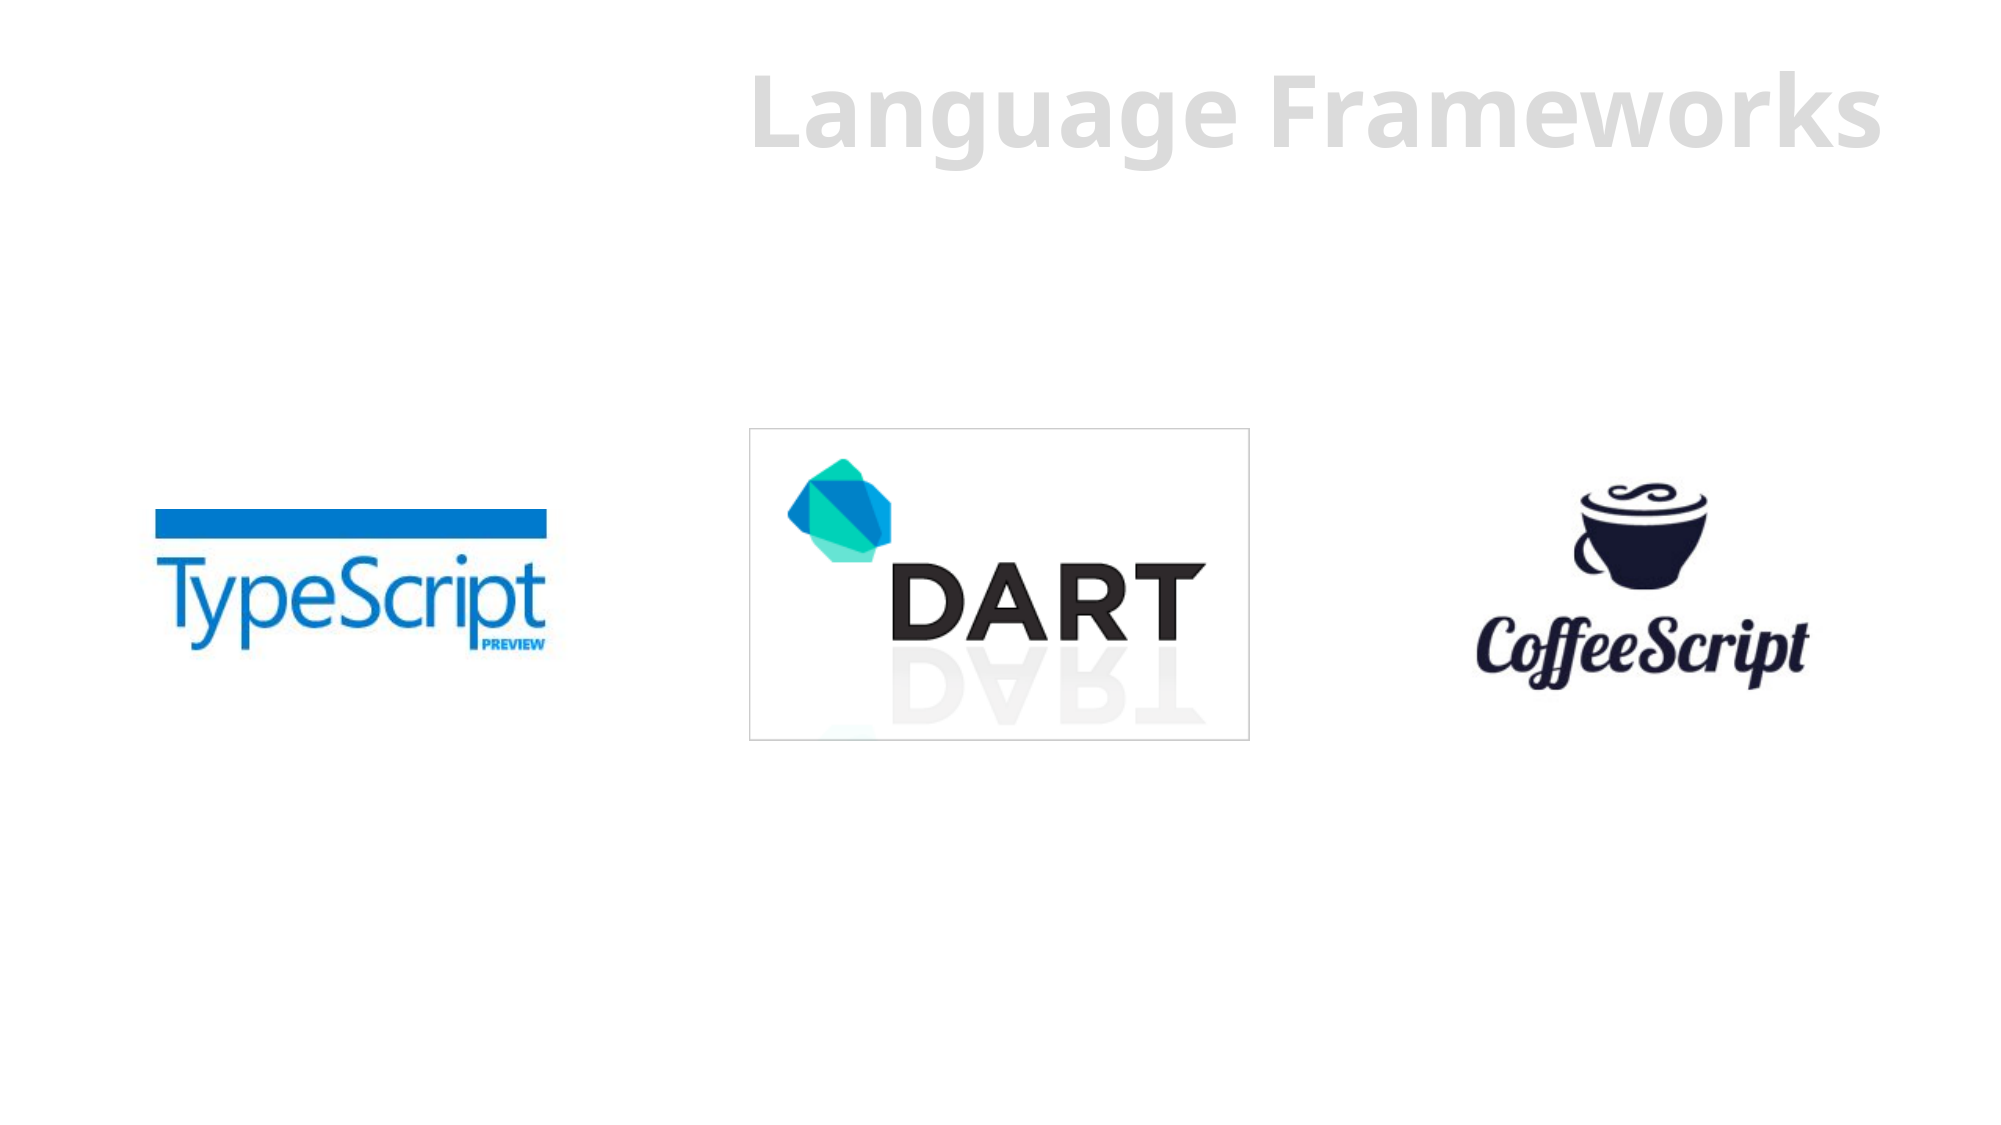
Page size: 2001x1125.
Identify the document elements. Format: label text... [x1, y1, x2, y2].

title Language Frameworks [98, 60, 1901, 170]
picture [64, 509, 597, 700]
picture [749, 428, 1250, 741]
picture [1446, 389, 1838, 781]
